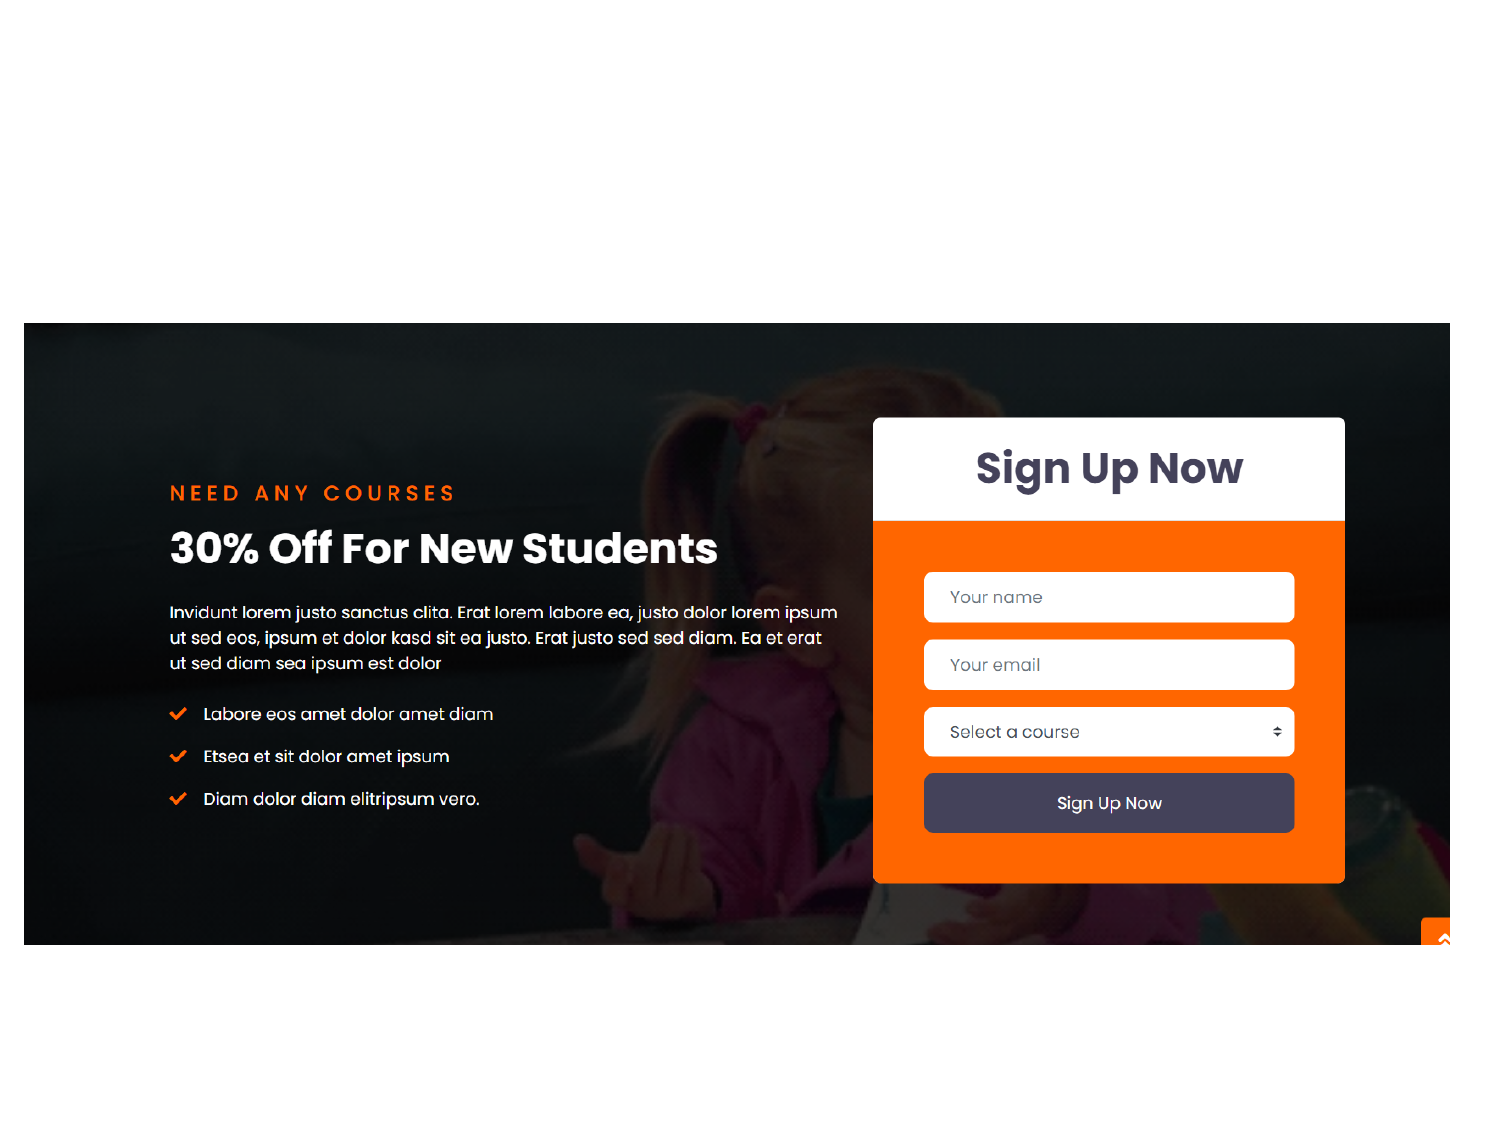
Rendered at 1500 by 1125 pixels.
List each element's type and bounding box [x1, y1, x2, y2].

picture [24, 323, 1451, 945]
